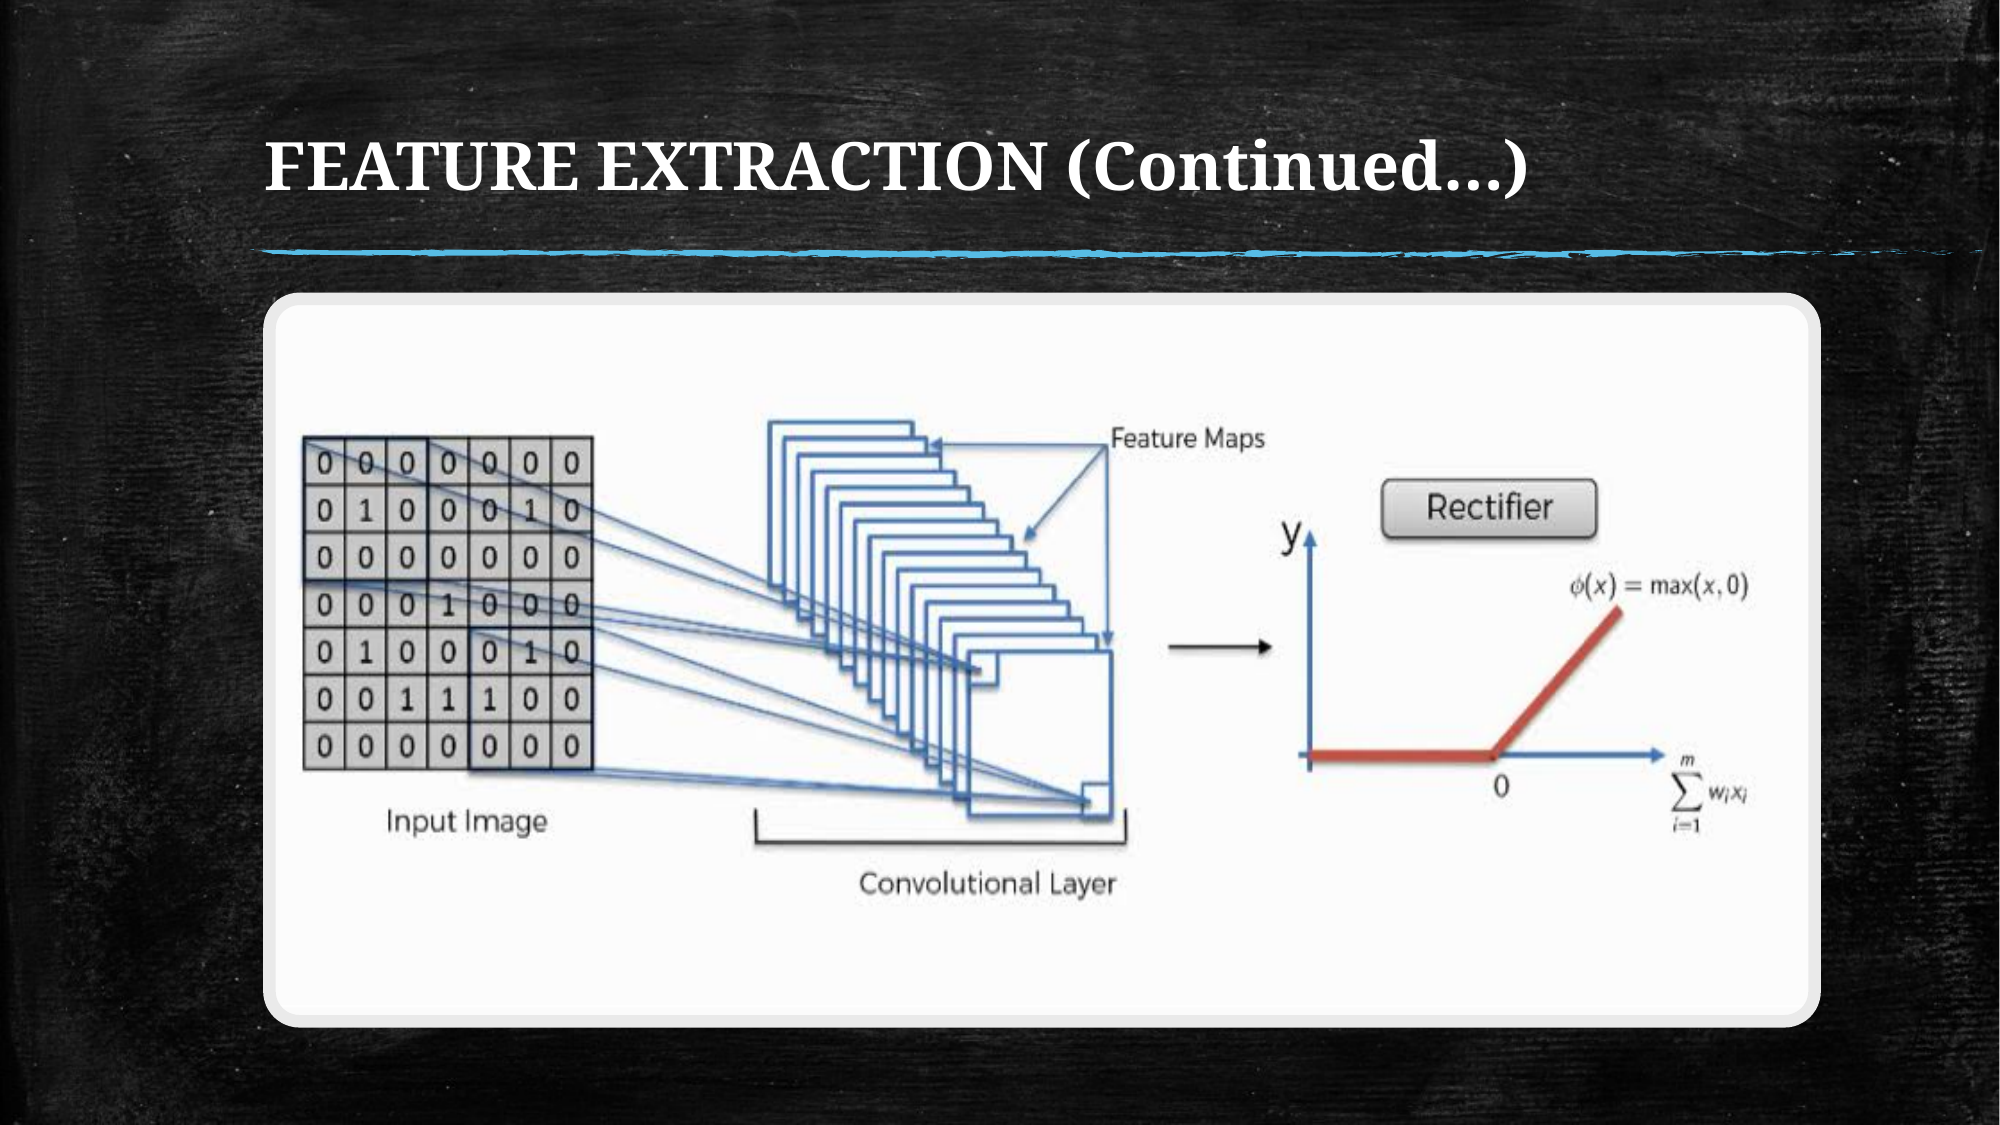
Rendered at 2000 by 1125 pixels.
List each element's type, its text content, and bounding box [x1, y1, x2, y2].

text_box [769, 280, 1924, 360]
picture [269, 298, 1815, 1022]
title FEATURE EXTRACTION (Continued…) [249, 45, 1750, 213]
